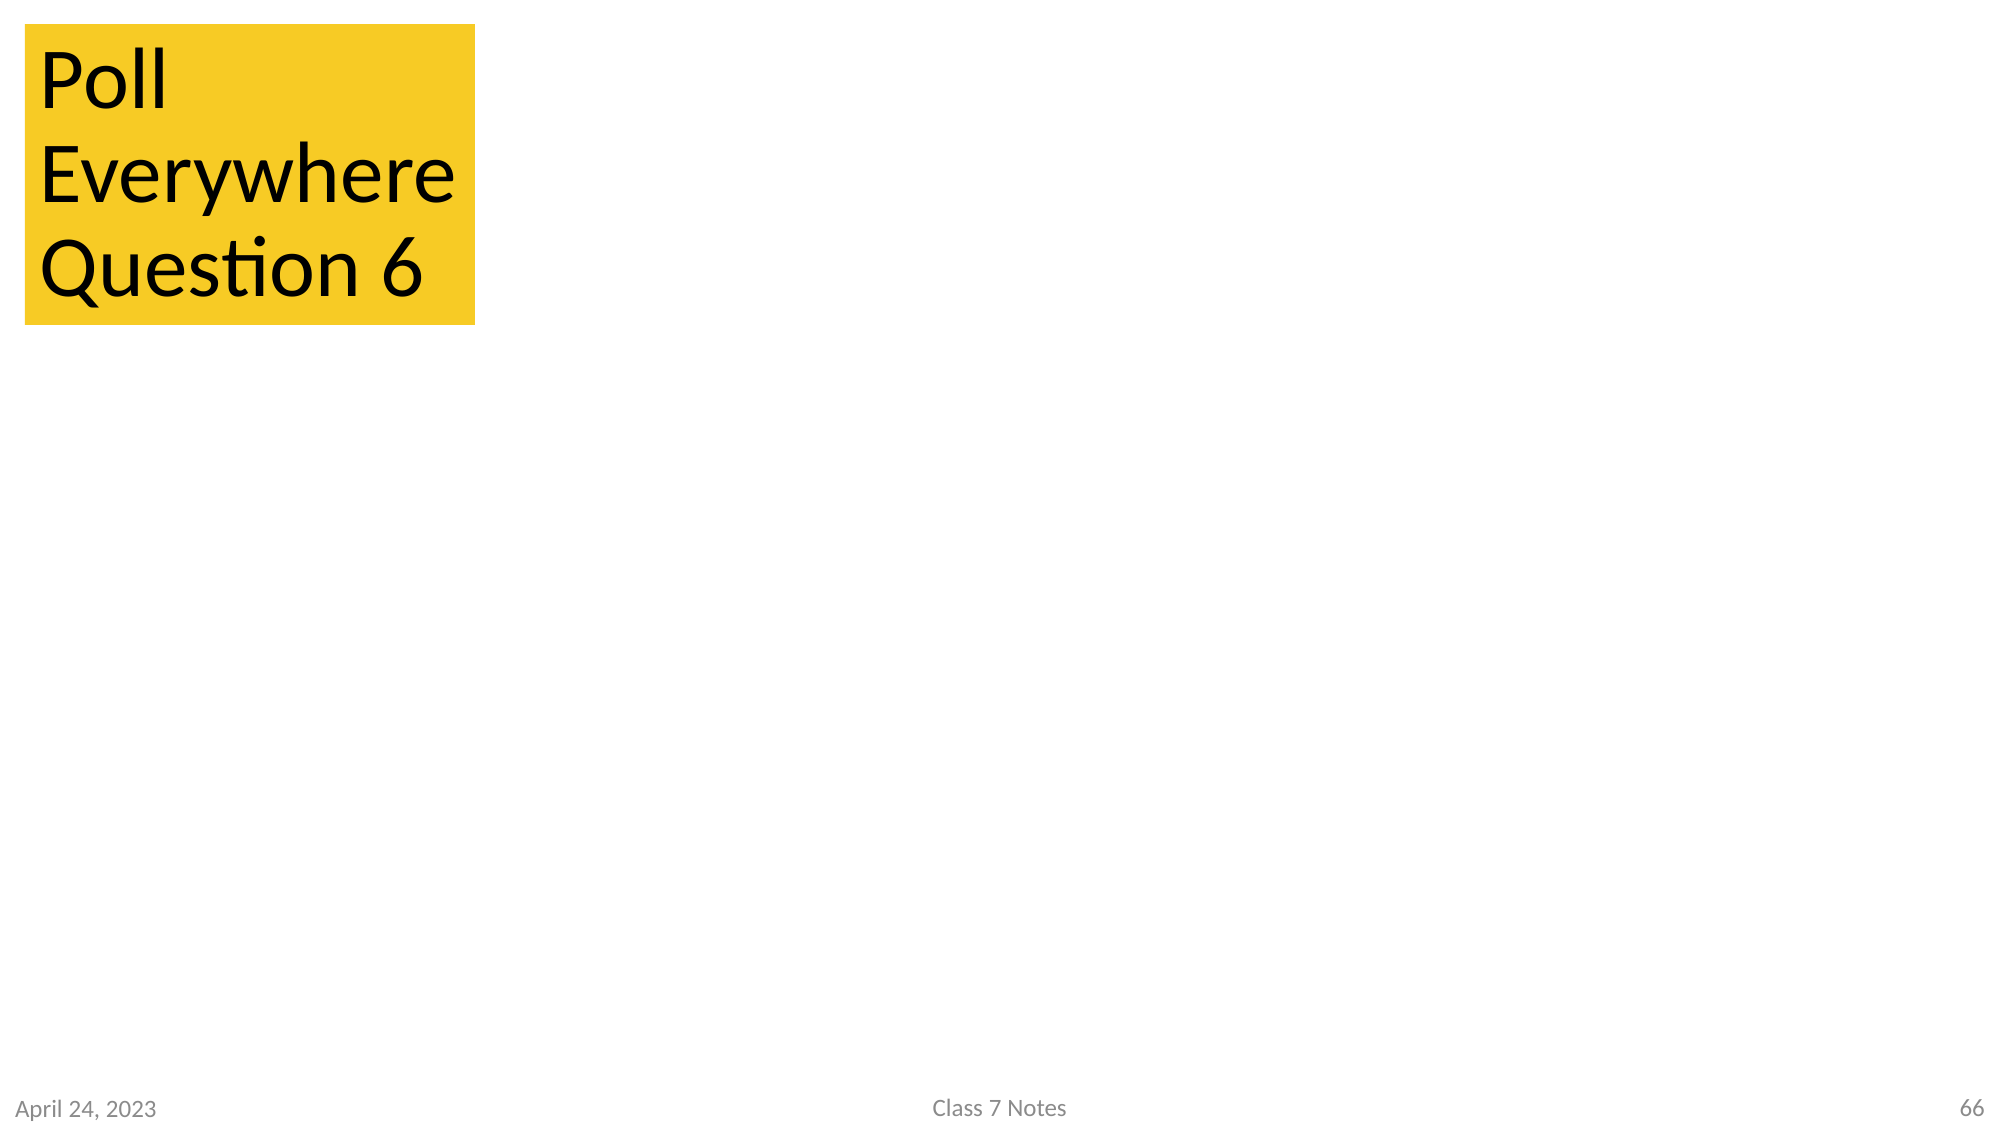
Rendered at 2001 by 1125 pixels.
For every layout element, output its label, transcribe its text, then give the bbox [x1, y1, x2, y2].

title Poll Everywhere Question 6 [24, 24, 475, 325]
footer Class 7 Notes [662, 1087, 1338, 1125]
slide_number 66 [1550, 1087, 2000, 1125]
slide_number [0, 1089, 450, 1125]
